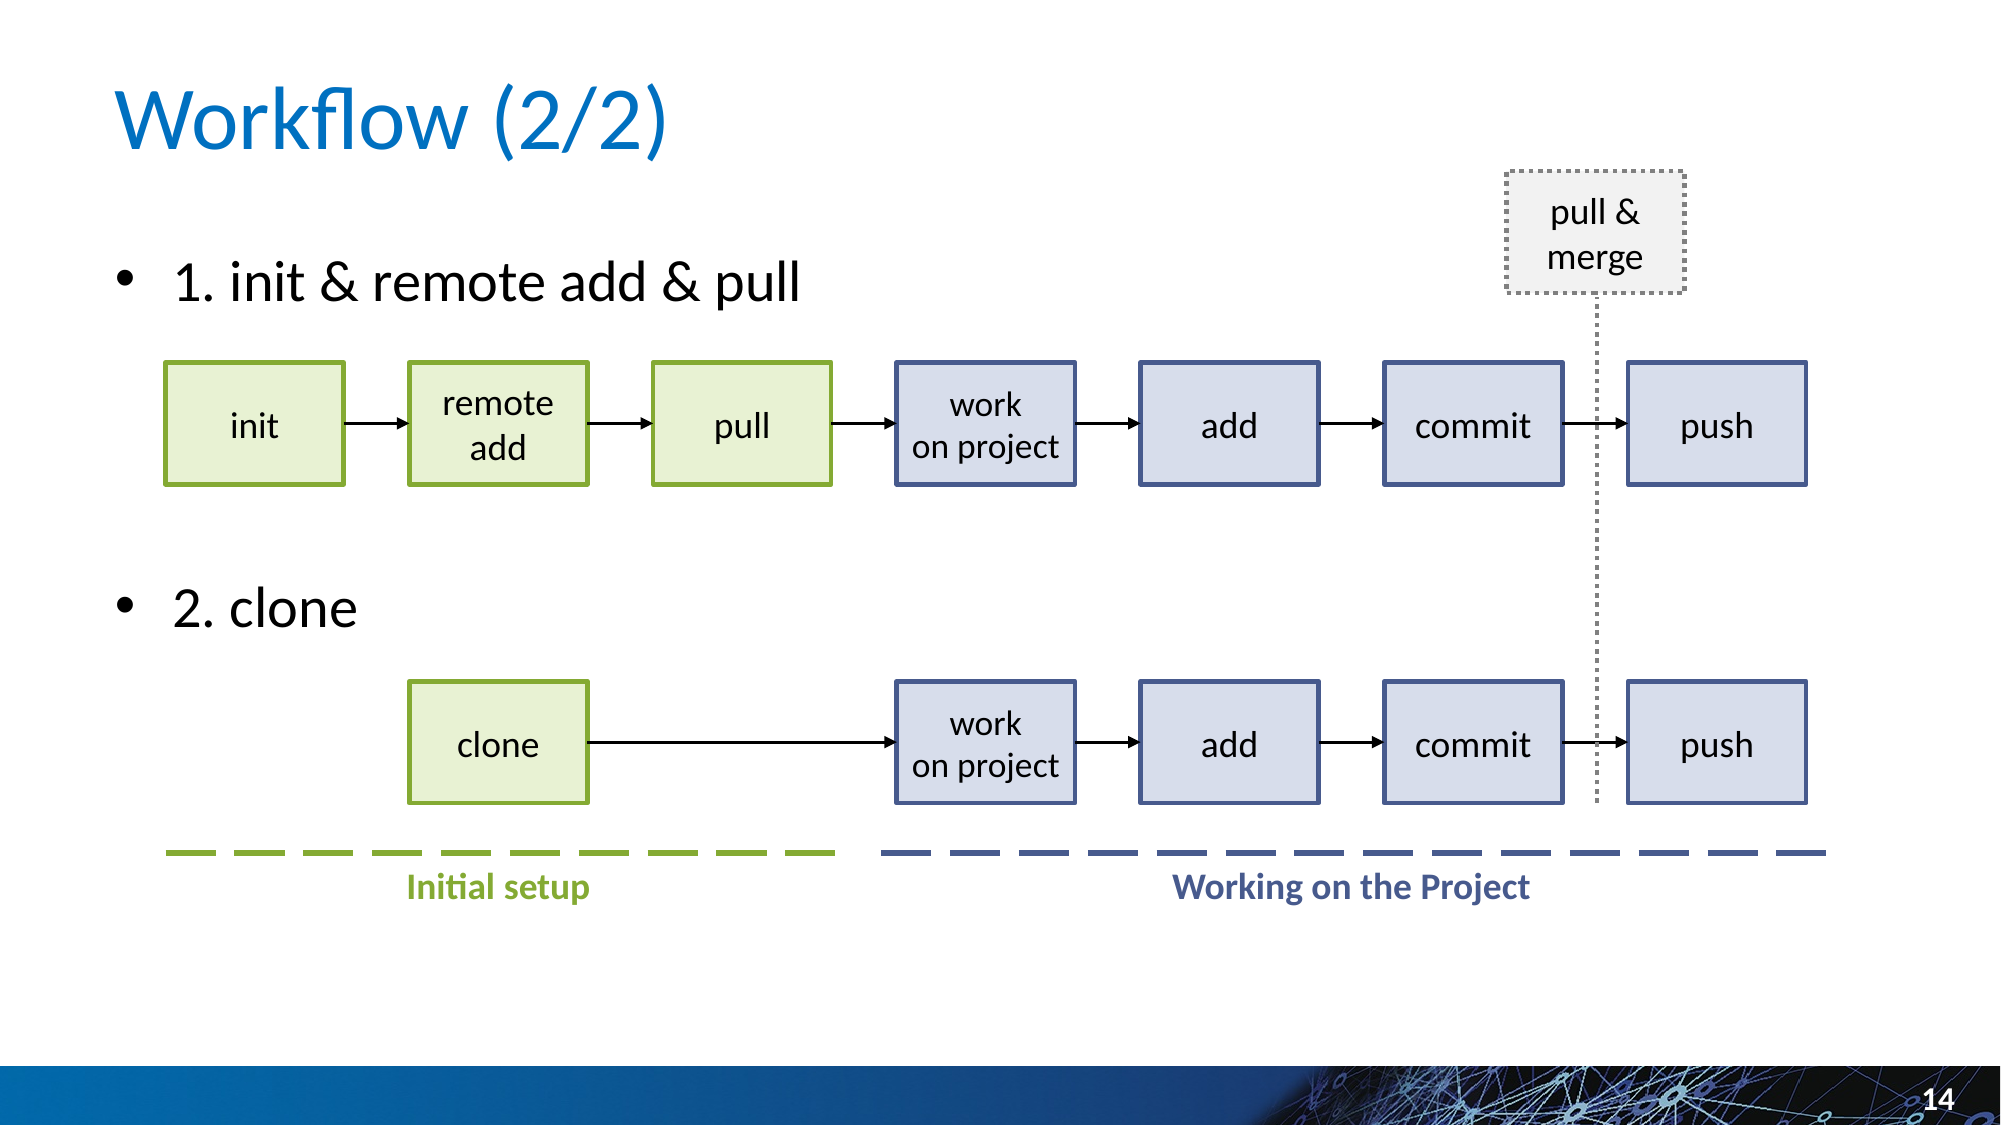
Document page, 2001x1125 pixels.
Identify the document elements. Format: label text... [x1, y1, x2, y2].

text_box add [1140, 362, 1319, 485]
text_box work on project [896, 362, 1076, 485]
text_box work on project [896, 680, 1076, 804]
text_box pull [652, 362, 832, 485]
text_box Initial setup [351, 862, 646, 915]
text_box commit [1384, 680, 1563, 804]
text_box pull & merge [1505, 170, 1685, 294]
text_box init [165, 362, 344, 485]
text_box push [1627, 362, 1807, 485]
text_box remote add [409, 362, 588, 485]
text_box clone [409, 680, 588, 804]
picture [0, 1066, 2001, 1125]
text_box Working on the Project [1074, 862, 1628, 915]
text_box push [1627, 680, 1807, 804]
list 1. init & remote add & pull 2. clone [99, 235, 1900, 1050]
text_box commit [1384, 362, 1563, 485]
title Workflow (2/2) [99, 45, 1745, 200]
slide_number 14 [1519, 1067, 1970, 1125]
text_box add [1140, 680, 1319, 804]
